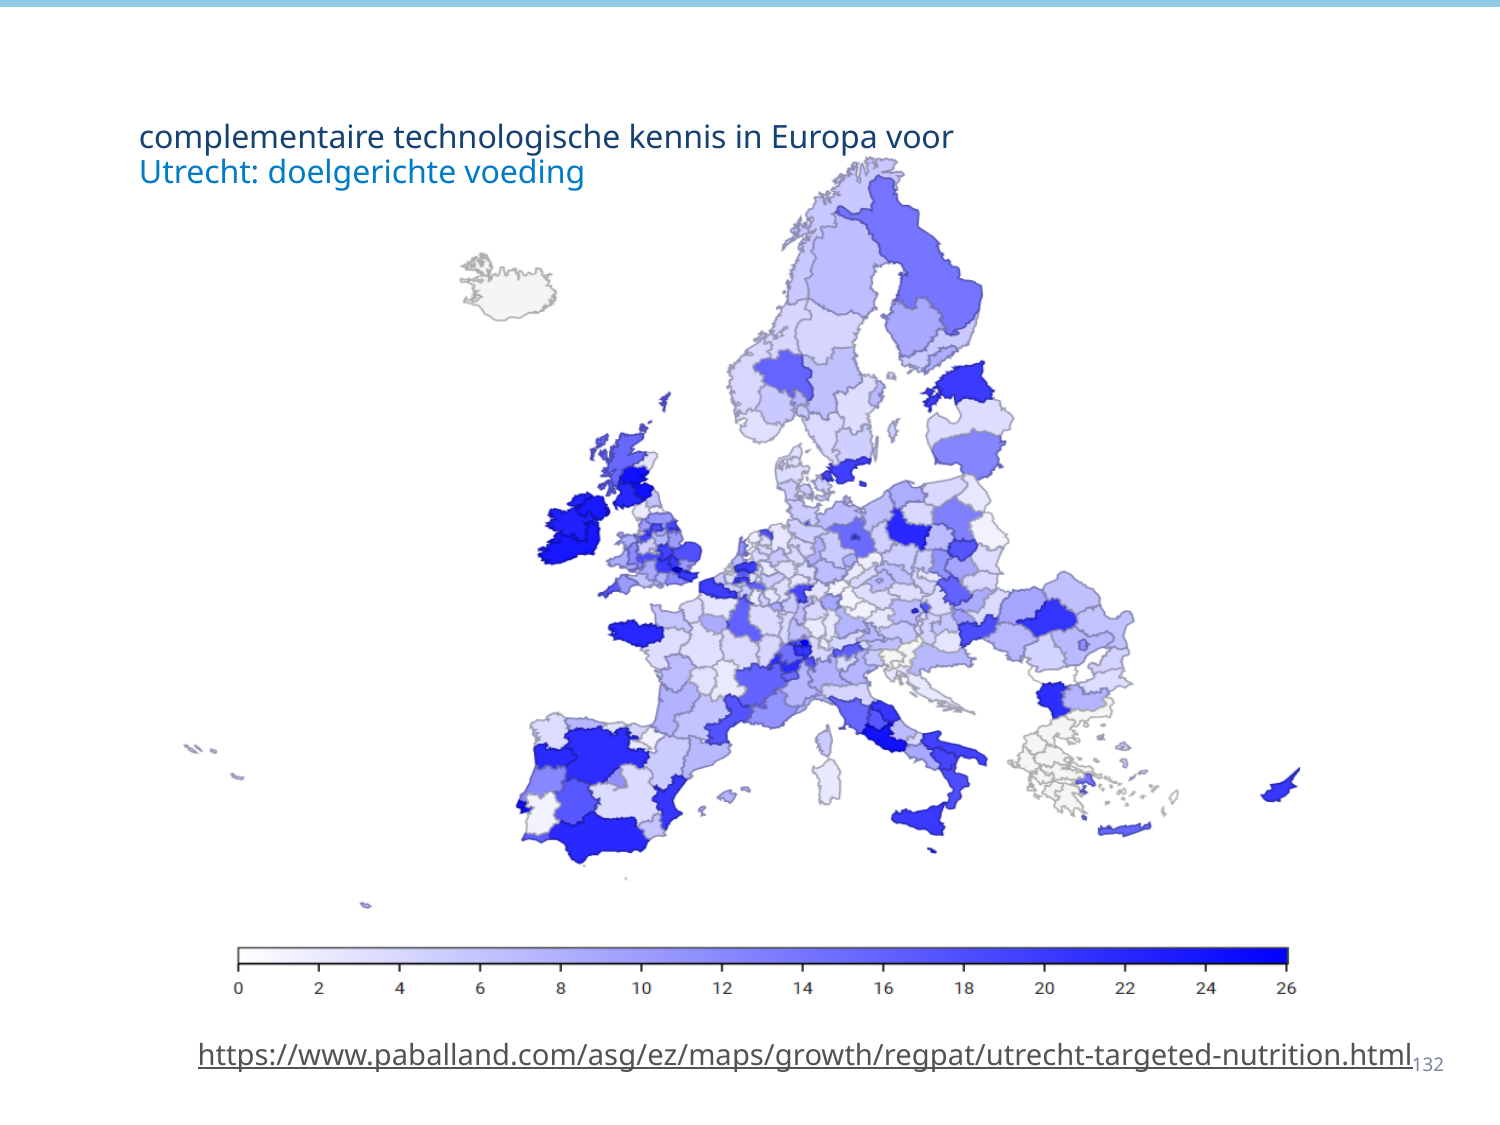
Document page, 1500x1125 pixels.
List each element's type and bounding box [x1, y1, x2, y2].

title [123, 113, 1445, 297]
text_box [182, 1028, 1483, 1083]
picture [158, 136, 1318, 1012]
slide_number [1396, 1034, 1500, 1096]
